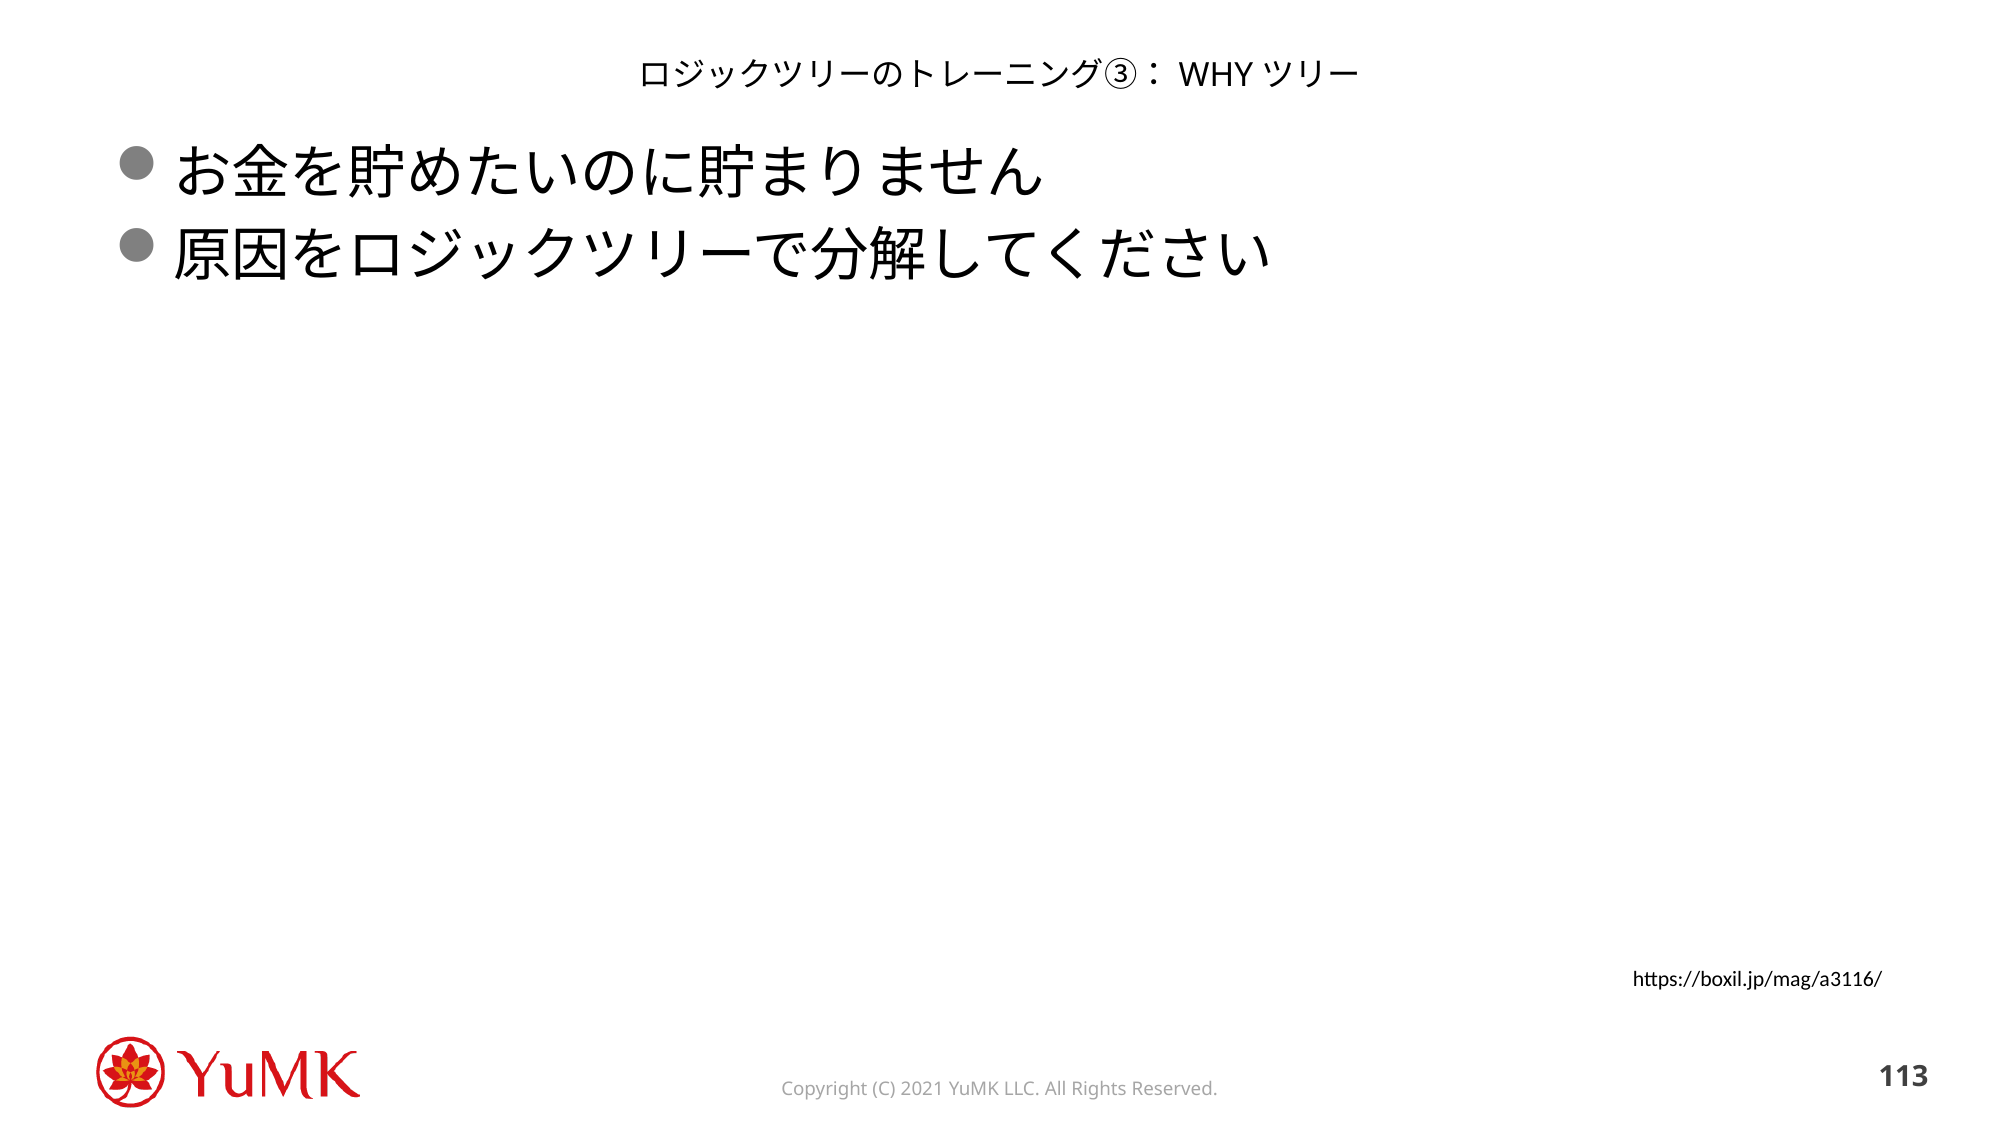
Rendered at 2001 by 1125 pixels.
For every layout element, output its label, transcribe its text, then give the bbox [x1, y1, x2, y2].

picture [90, 1035, 365, 1108]
text_box https://boxil.jp/mag/a3116/ [1618, 957, 1898, 999]
title ロジックツリーのトレーニング③：WHYツリー [99, 32, 1900, 113]
slide_number 112 [1477, 1047, 1944, 1108]
list お金を貯めたいのに貯まりません 原因をロジックツリーで分解してください [99, 128, 1900, 997]
